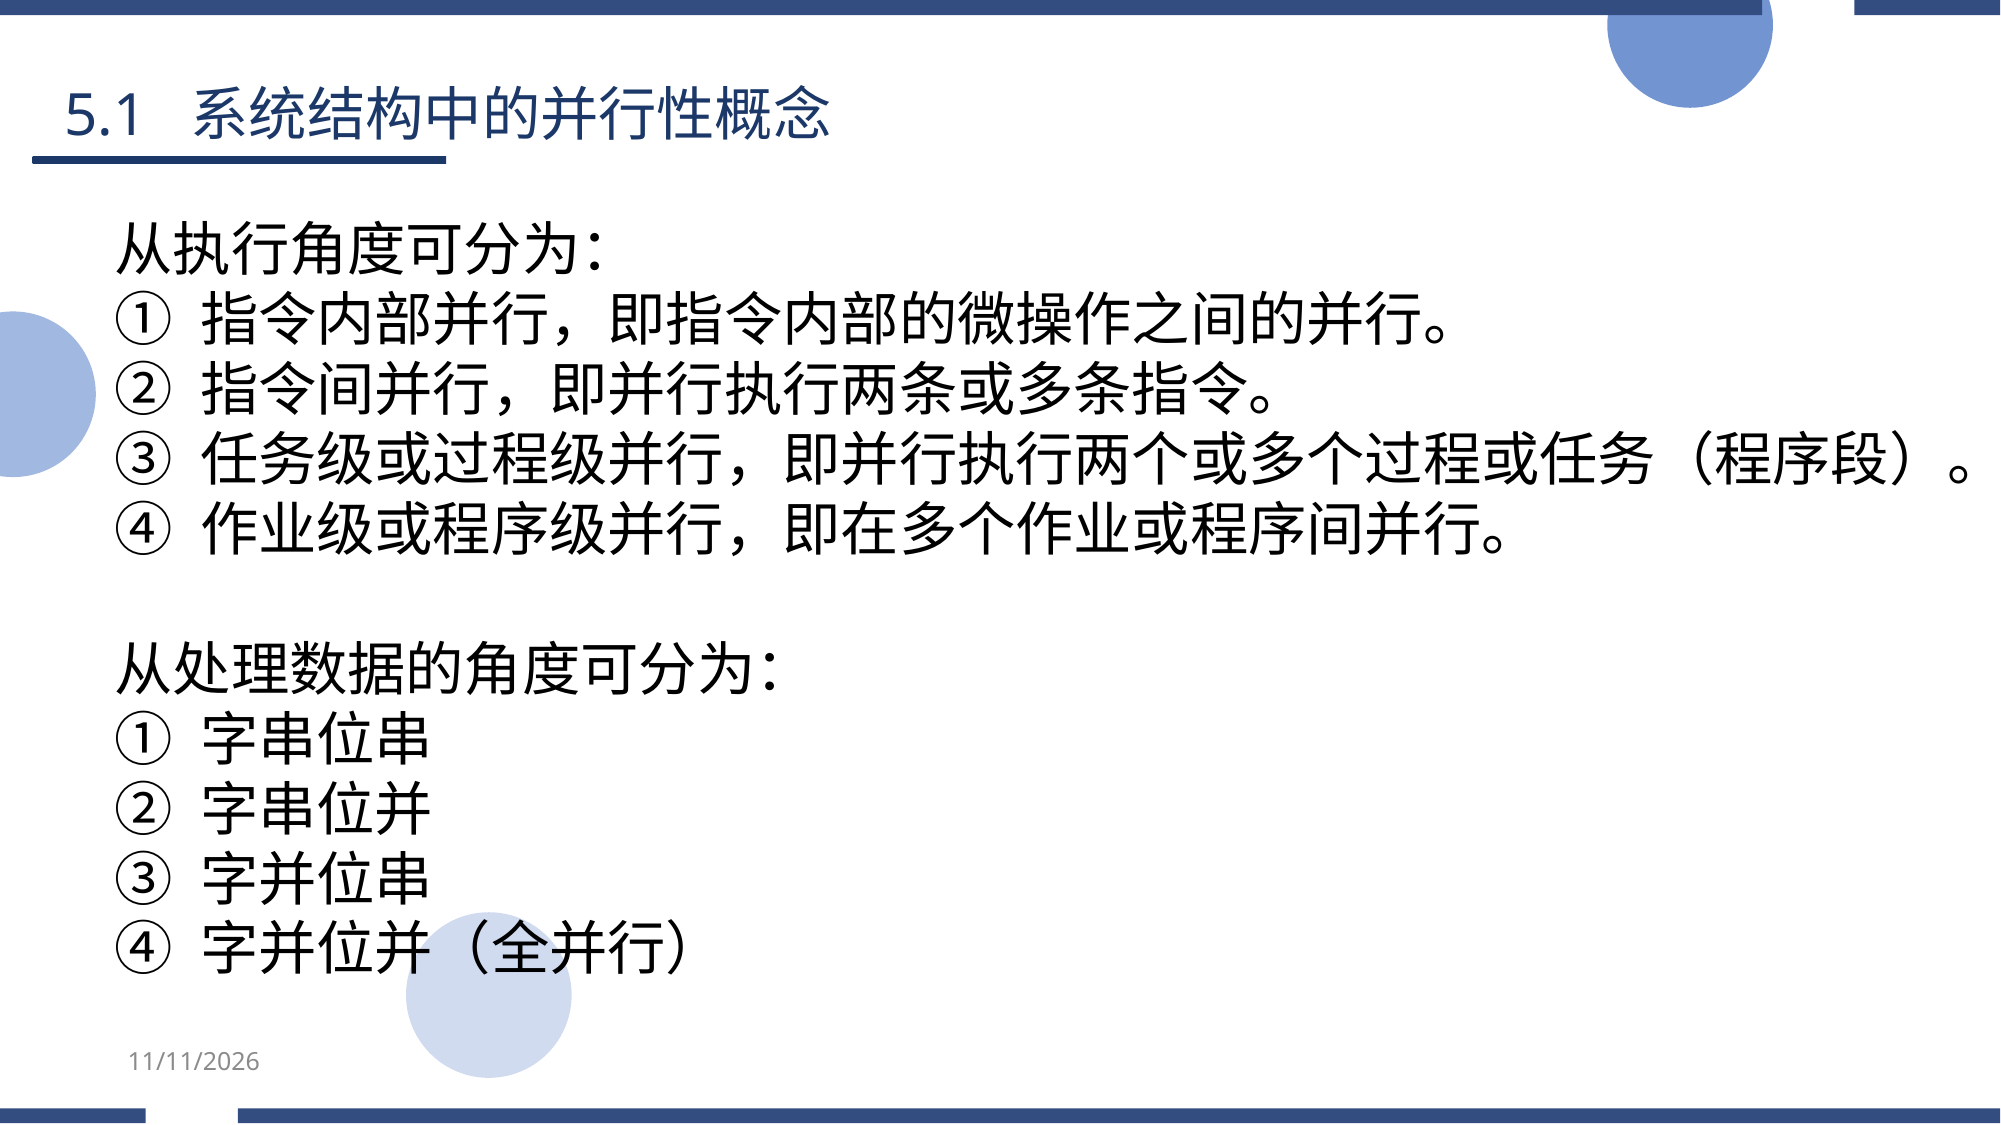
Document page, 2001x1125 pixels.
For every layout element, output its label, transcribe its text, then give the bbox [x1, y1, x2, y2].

text_box 从执行角度可分为： ① 指令内部并行，即指令内部的微操作之间的并行。 ② 指令间并行，即并行执行两条或多条指令。 ③ 任务级或过程级并行，即并行执行两个或多个过程或任务（程序段）。 ④ 作业级或程序级并行，即在多个作业或程序间并行。 从处理数据的角度可分为： ① 字串位串 ② 字串位并 ③ 字并位串 ④ 字并位并（全并行） [99, 204, 2000, 990]
text_box 5.1 系统结构中的并行性概念 [49, 73, 1046, 159]
text_box 2025/5/25 [112, 1024, 425, 1100]
slide_number [0, 1042, 450, 1103]
